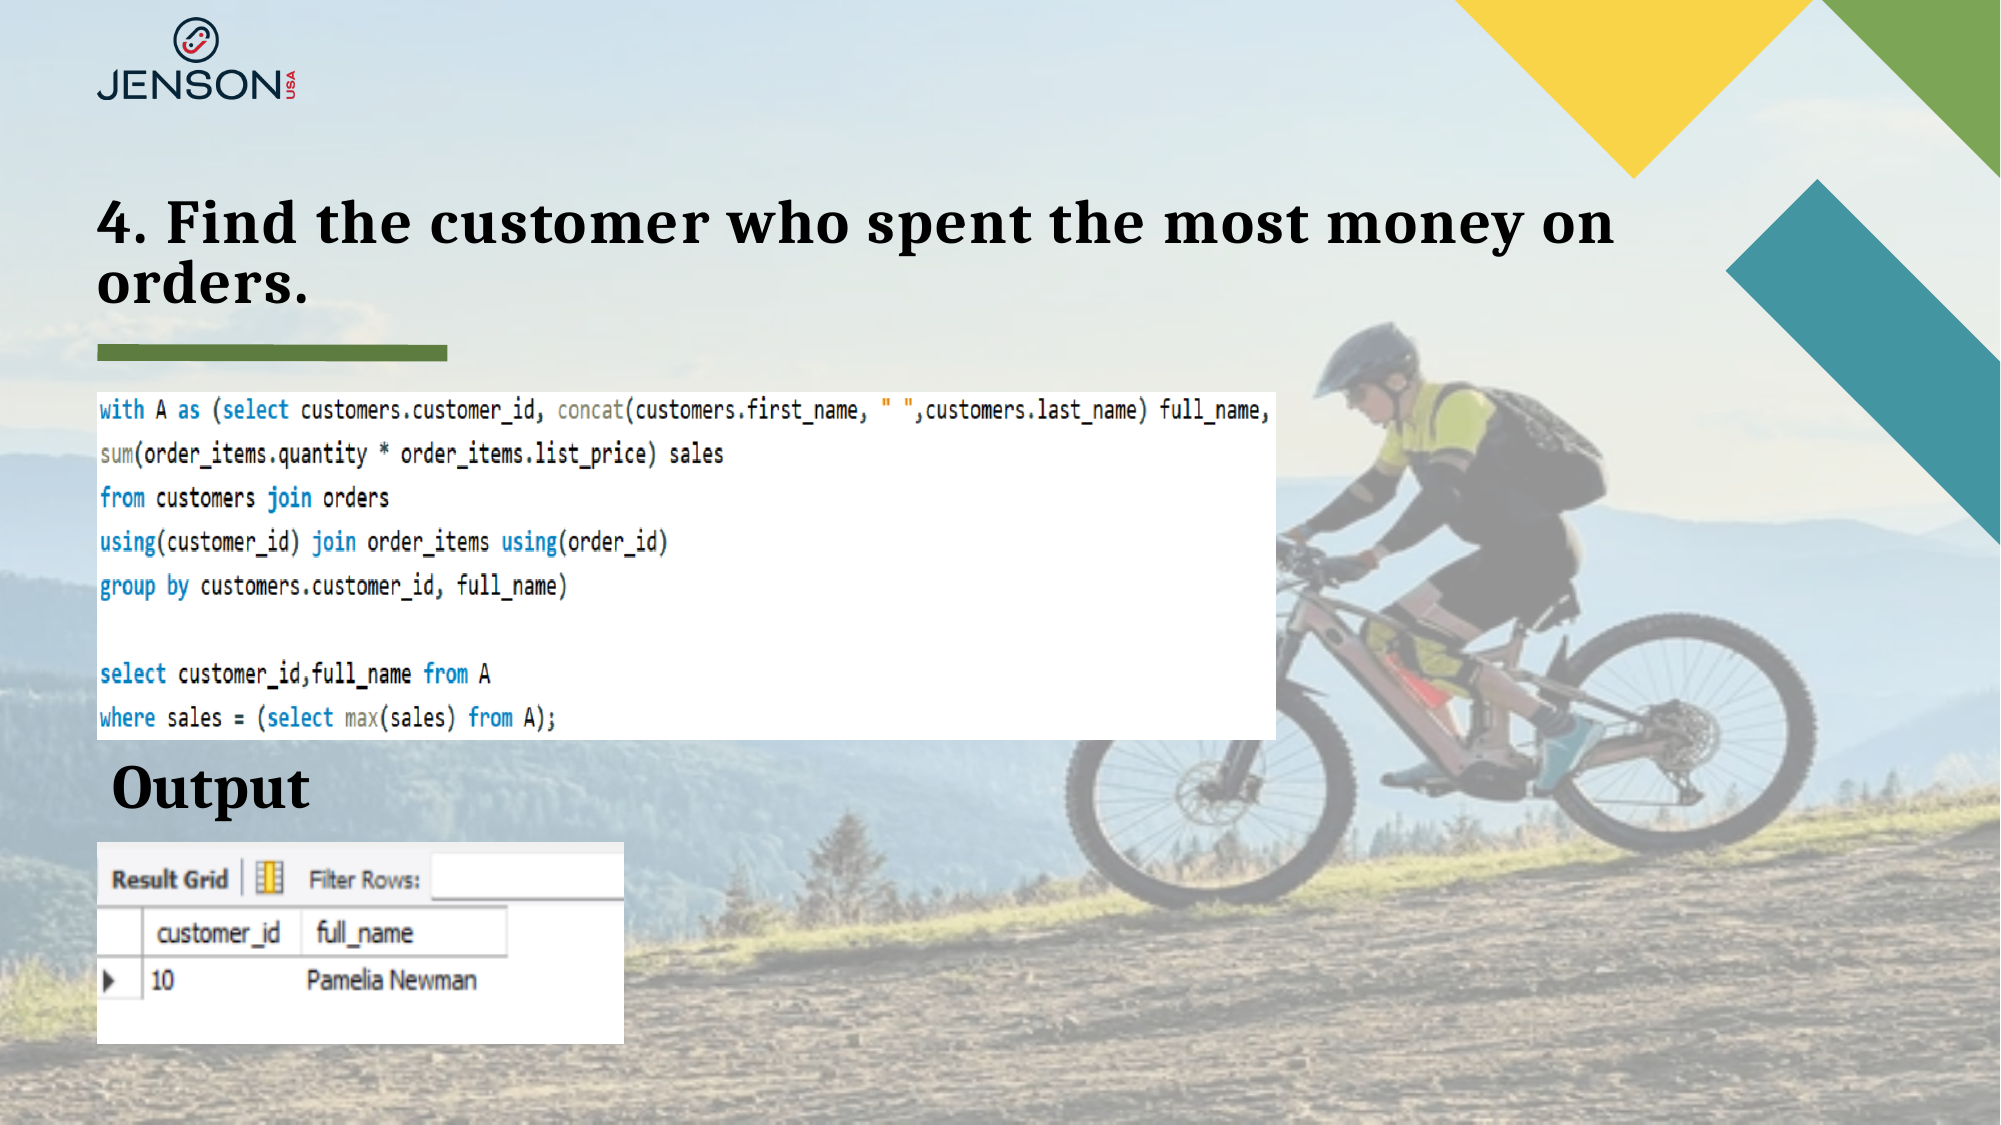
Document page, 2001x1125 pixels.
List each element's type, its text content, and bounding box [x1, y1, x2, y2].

picture [97, 17, 295, 100]
text_box Output [97, 740, 350, 829]
title 4. Find the customer who spent the most money on orders. [97, 176, 1623, 316]
picture [97, 842, 624, 1044]
picture [97, 392, 1276, 740]
